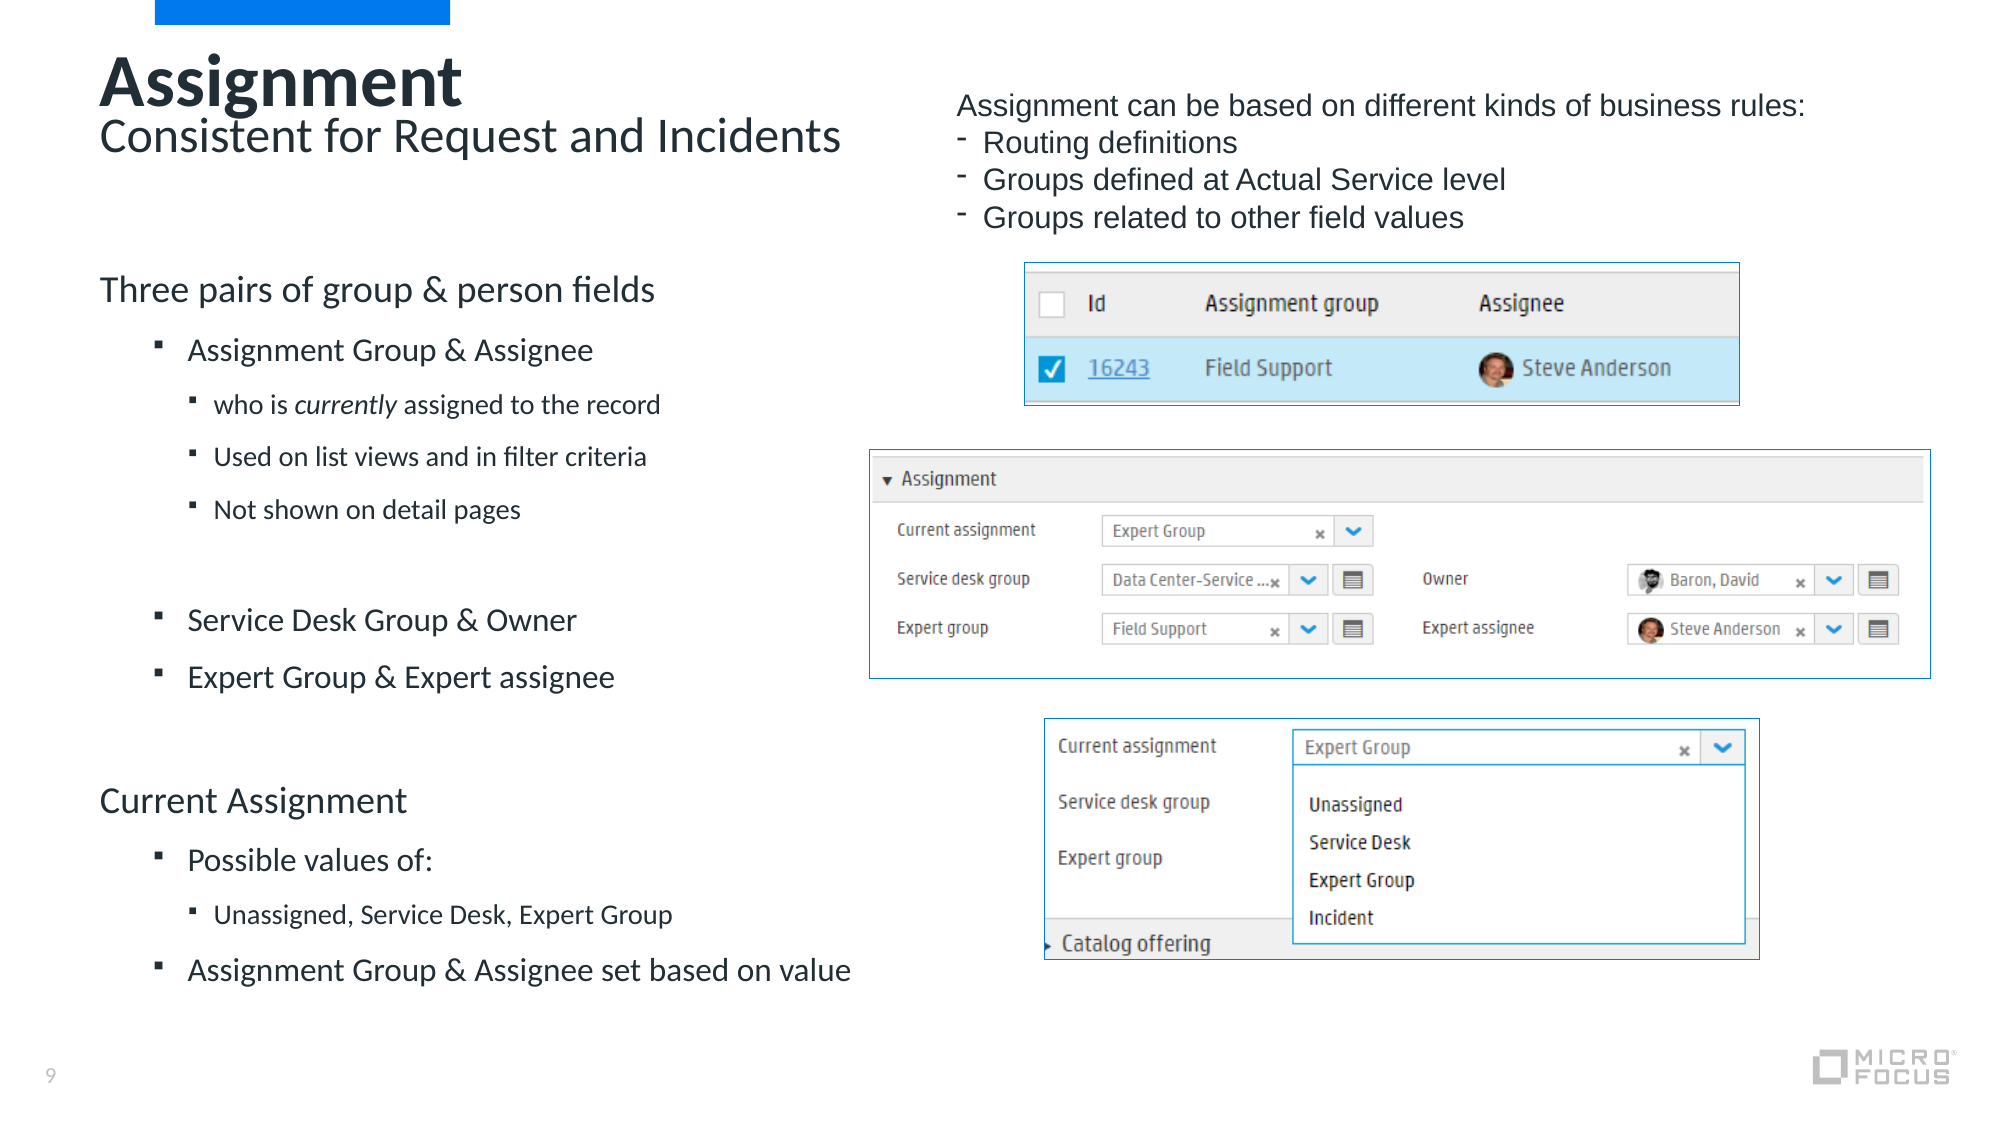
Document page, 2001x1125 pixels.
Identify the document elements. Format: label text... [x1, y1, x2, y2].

list Three pairs of group & person fields Assignment Group & Assignee who is currently assigned to the record Used on list views and in filter criteria Not shown on detail pages Service Desk Group & Owner Expert Group & Expert assignee Current Assignment Possible values of: Unassigned, Service Desk, Expert Group Assignment Group & Assignee set based on value [99, 262, 1900, 1000]
slide_number 9 [30, 1051, 90, 1097]
list Consistent for Request and Incidents [1188, 101, 1900, 165]
picture [1024, 262, 1740, 406]
picture [1044, 718, 1760, 960]
list Consistent for Request and Incidents [99, 101, 956, 165]
picture [869, 449, 1931, 679]
text_box Assignment can be based on different kinds of business rules: Routing definitions Groups defined at Actual Service level Groups related to other field values [956, 85, 1188, 236]
title Assignment [99, 34, 1900, 101]
